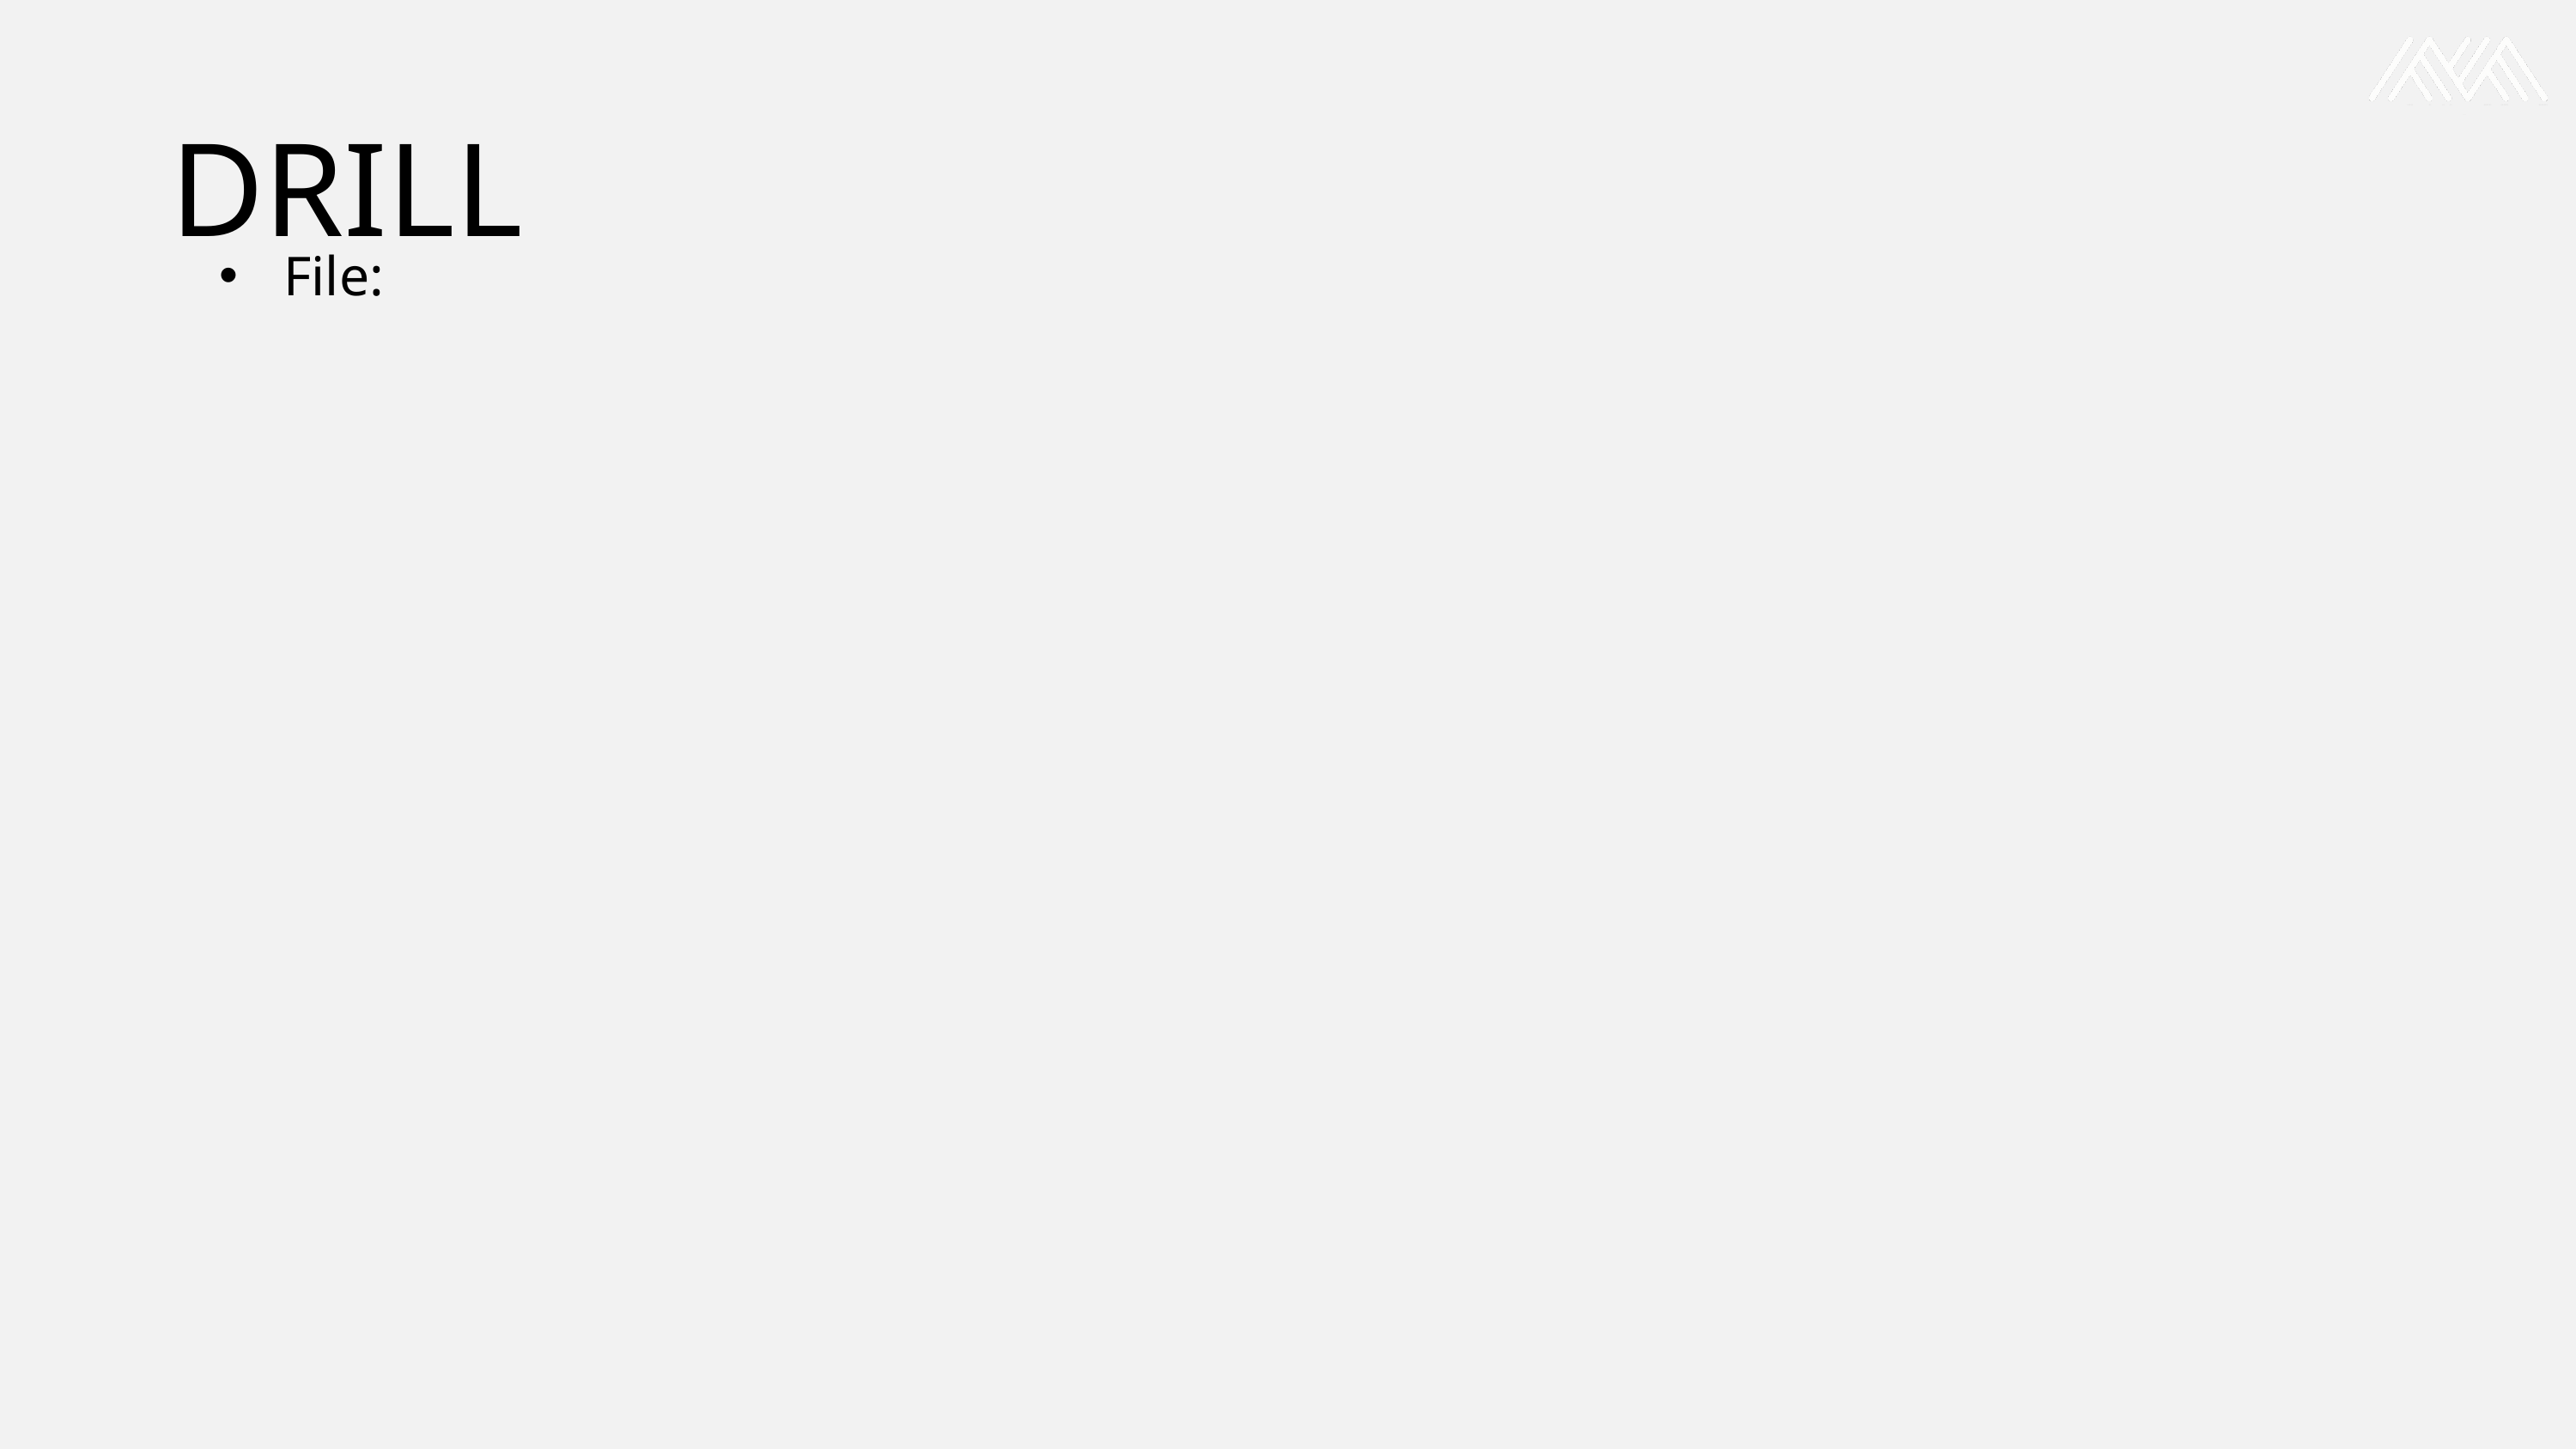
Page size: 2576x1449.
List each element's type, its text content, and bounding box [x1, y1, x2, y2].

text_box File: [170, 242, 1331, 307]
picture [2318, 0, 2576, 194]
text_box DRILL [170, 82, 622, 242]
